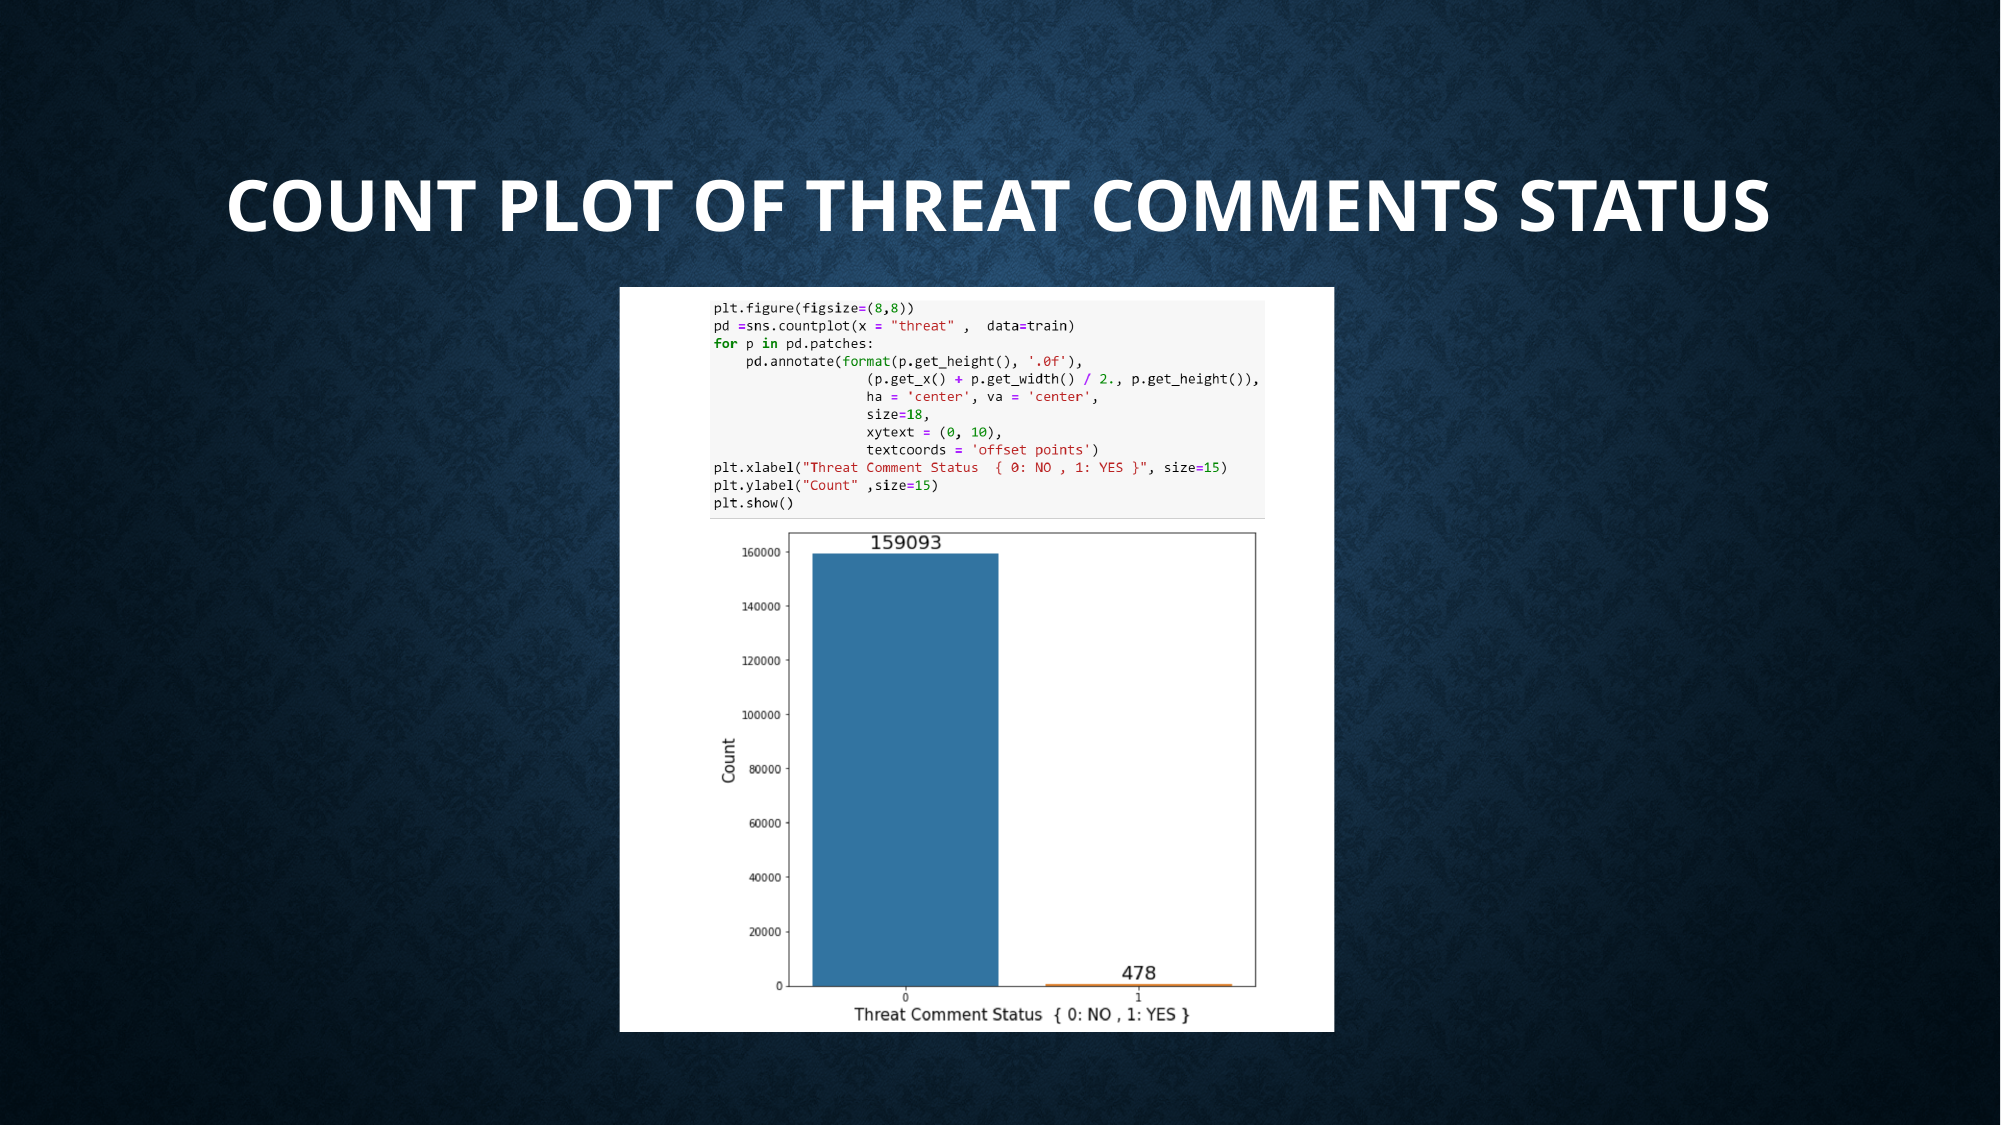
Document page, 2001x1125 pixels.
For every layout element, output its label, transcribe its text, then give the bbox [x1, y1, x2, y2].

title Count plot of Threat Comments Status [149, 99, 1849, 318]
picture [618, 287, 1335, 1033]
